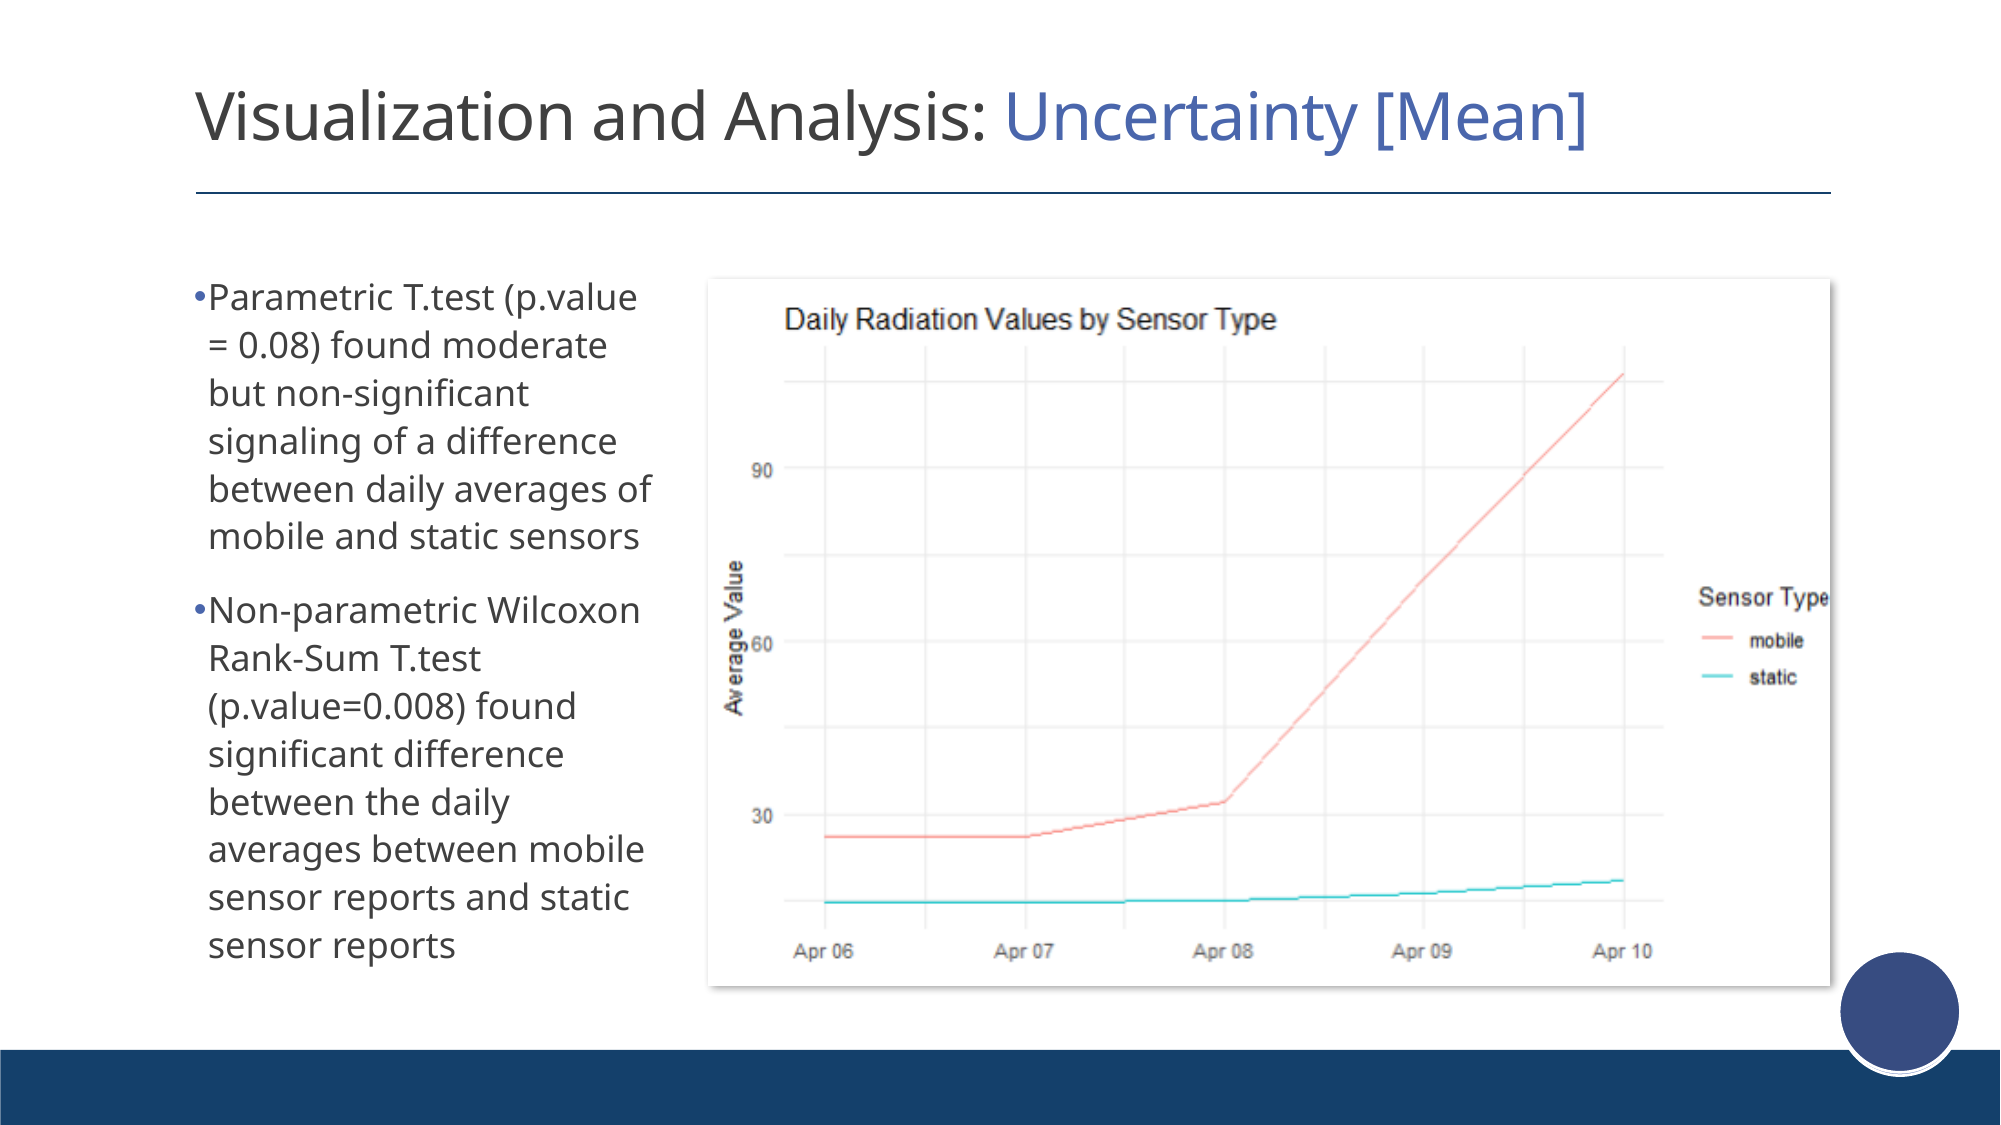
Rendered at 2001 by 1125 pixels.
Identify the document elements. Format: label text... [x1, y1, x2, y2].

picture [707, 278, 1831, 987]
list Parametric T.test (p.value = 0.08) found moderate but non-significant signaling of a difference between daily averages of mobile and static sensors Non-parametric Wilcoxon Rank-Sum T.test (p.value=0.008) found significant difference between the daily averages between mobile sensor reports and static sensor reports [193, 262, 657, 1024]
text_box [1840, 1021, 1962, 1077]
title Visualization and Analysis: Uncertainty [Mean] [180, 47, 1830, 163]
text_box [1837, 949, 1962, 1074]
